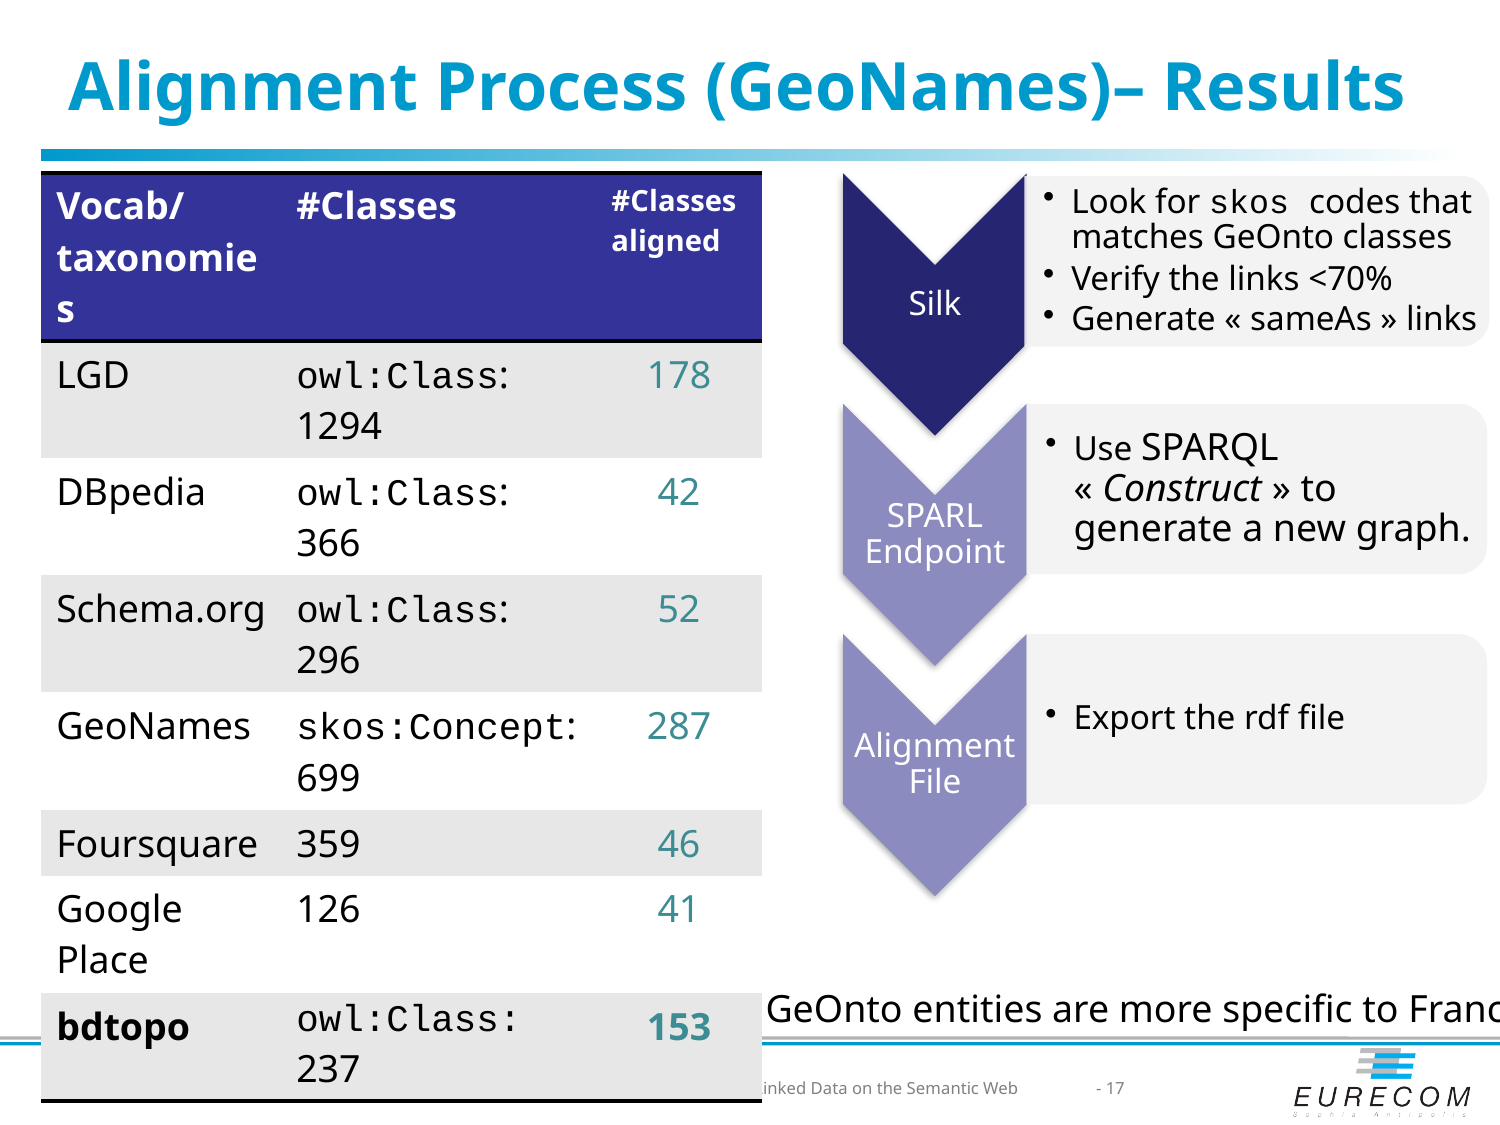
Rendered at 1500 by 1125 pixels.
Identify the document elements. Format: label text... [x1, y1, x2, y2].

table_cell 42 [596, 458, 762, 575]
table_cell 46 [596, 810, 762, 876]
table_cell Google Place [41, 876, 281, 993]
table_header Vocab/taxonomies [41, 175, 281, 339]
table_cell GeoNames [41, 692, 281, 810]
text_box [844, 172, 1489, 897]
table_cell owl:Class: 366 [281, 458, 596, 575]
table_header #Classes [281, 175, 596, 339]
footer G.A. Atemezing - Publishing and Consuming Gov'nt Linked Data on the Semantic Web [336, 1070, 1069, 1107]
table_cell owl:Class: 296 [281, 575, 596, 692]
slide_number - 17 [1080, 1070, 1200, 1103]
table_cell 153 [596, 993, 762, 1099]
title Alignment Process (GeoNames)– Results [52, 30, 1460, 138]
table_cell skos:Concept: 699 [281, 692, 596, 810]
table_header #Classes aligned [596, 175, 762, 339]
picture [1293, 1048, 1477, 1118]
table_cell owl:Class: 237 [281, 993, 596, 1099]
table_cell DBpedia [41, 458, 281, 575]
table_cell 41 [596, 876, 762, 993]
table_cell Foursquare [41, 810, 281, 876]
table_cell Schema.org [41, 575, 281, 692]
list High precisions > 80%, BUT P(Schema.org) = 50%. GeOnto entities are more specific to France [762, 879, 1500, 1024]
table_cell 359 [281, 810, 596, 876]
table_cell 178 [596, 343, 762, 458]
table_cell 126 [281, 876, 596, 993]
table_cell owl:Class: 1294 [281, 343, 596, 458]
table_cell bdtopo [41, 993, 281, 1099]
table_cell 52 [596, 575, 762, 692]
table_cell LGD [41, 343, 281, 458]
table_cell 287 [596, 692, 762, 810]
